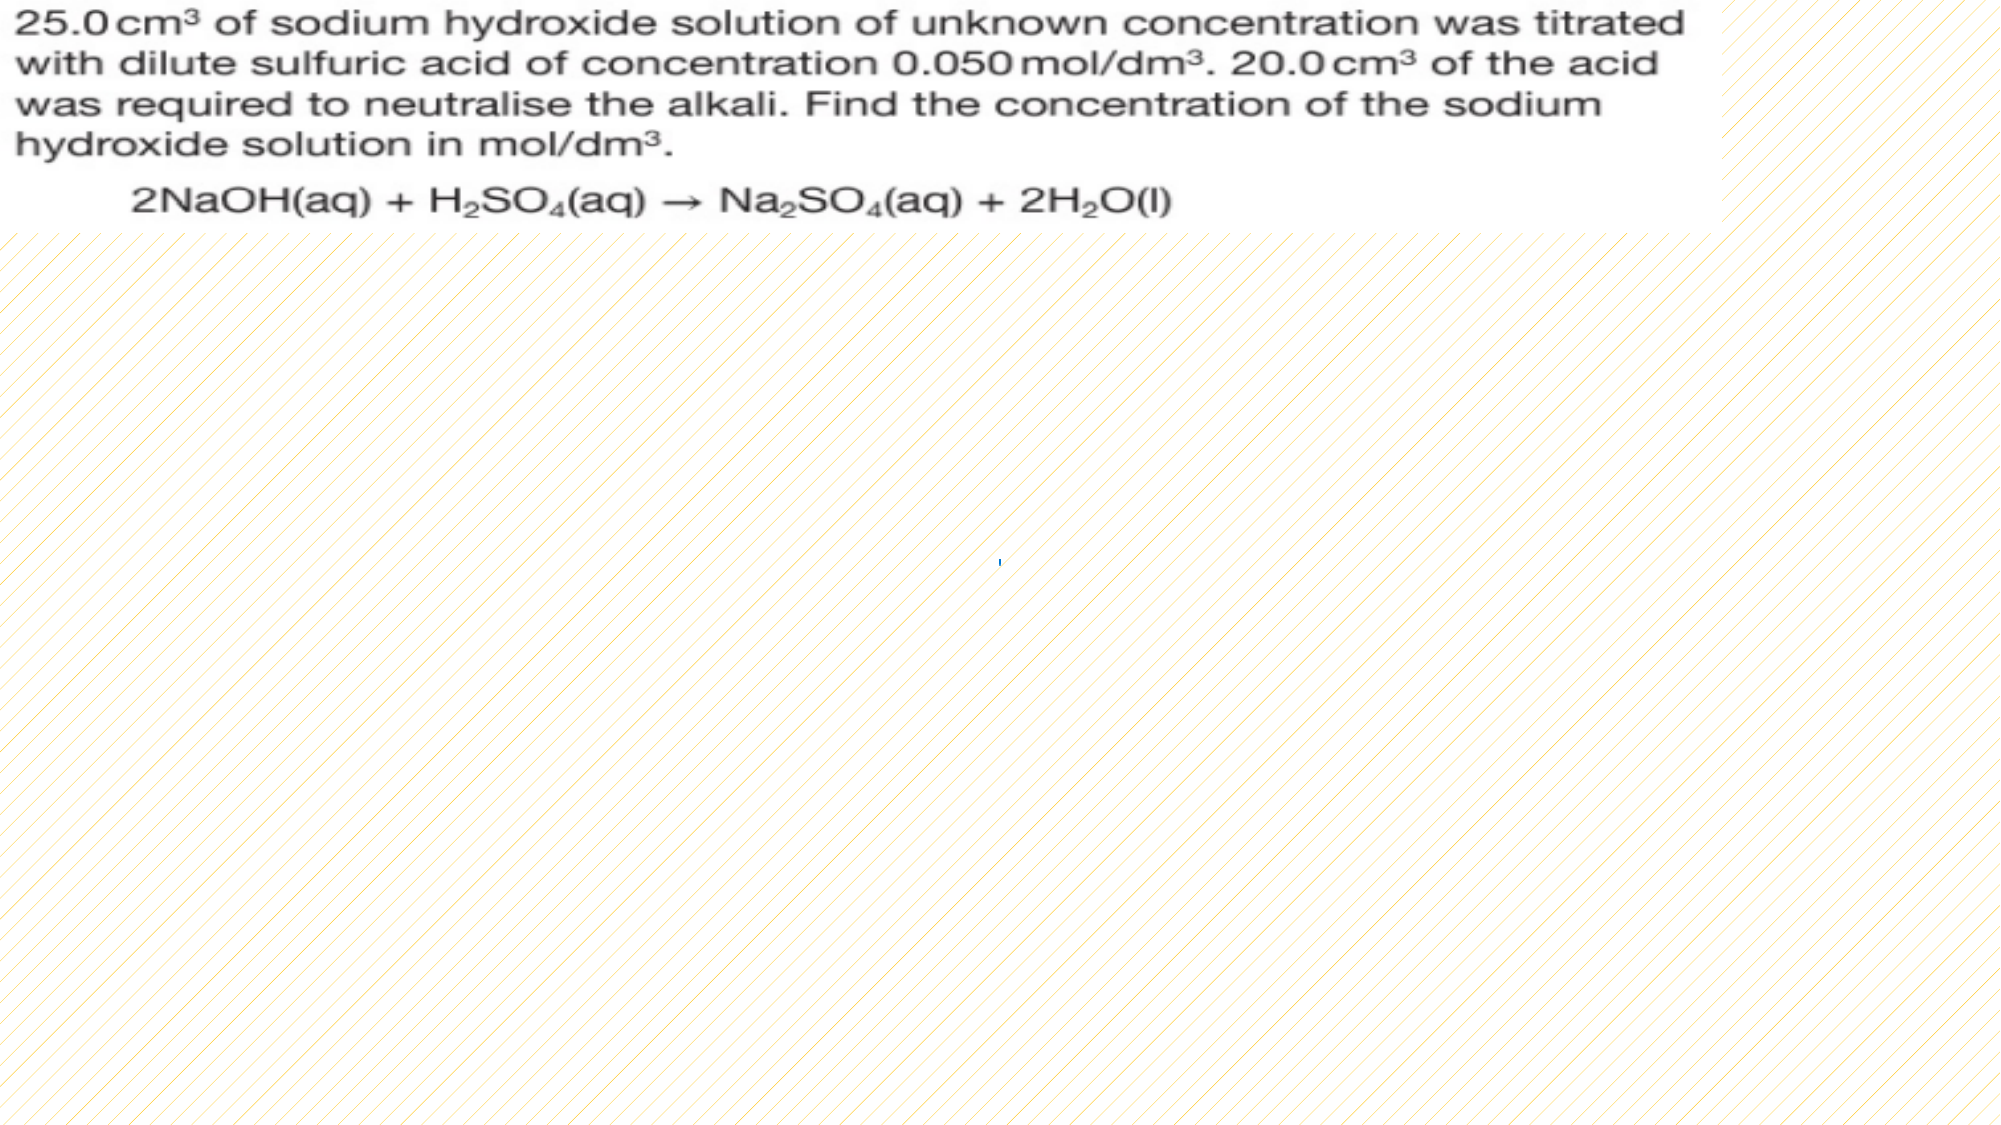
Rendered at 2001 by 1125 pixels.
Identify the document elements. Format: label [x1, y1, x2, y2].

picture [0, 0, 1722, 233]
